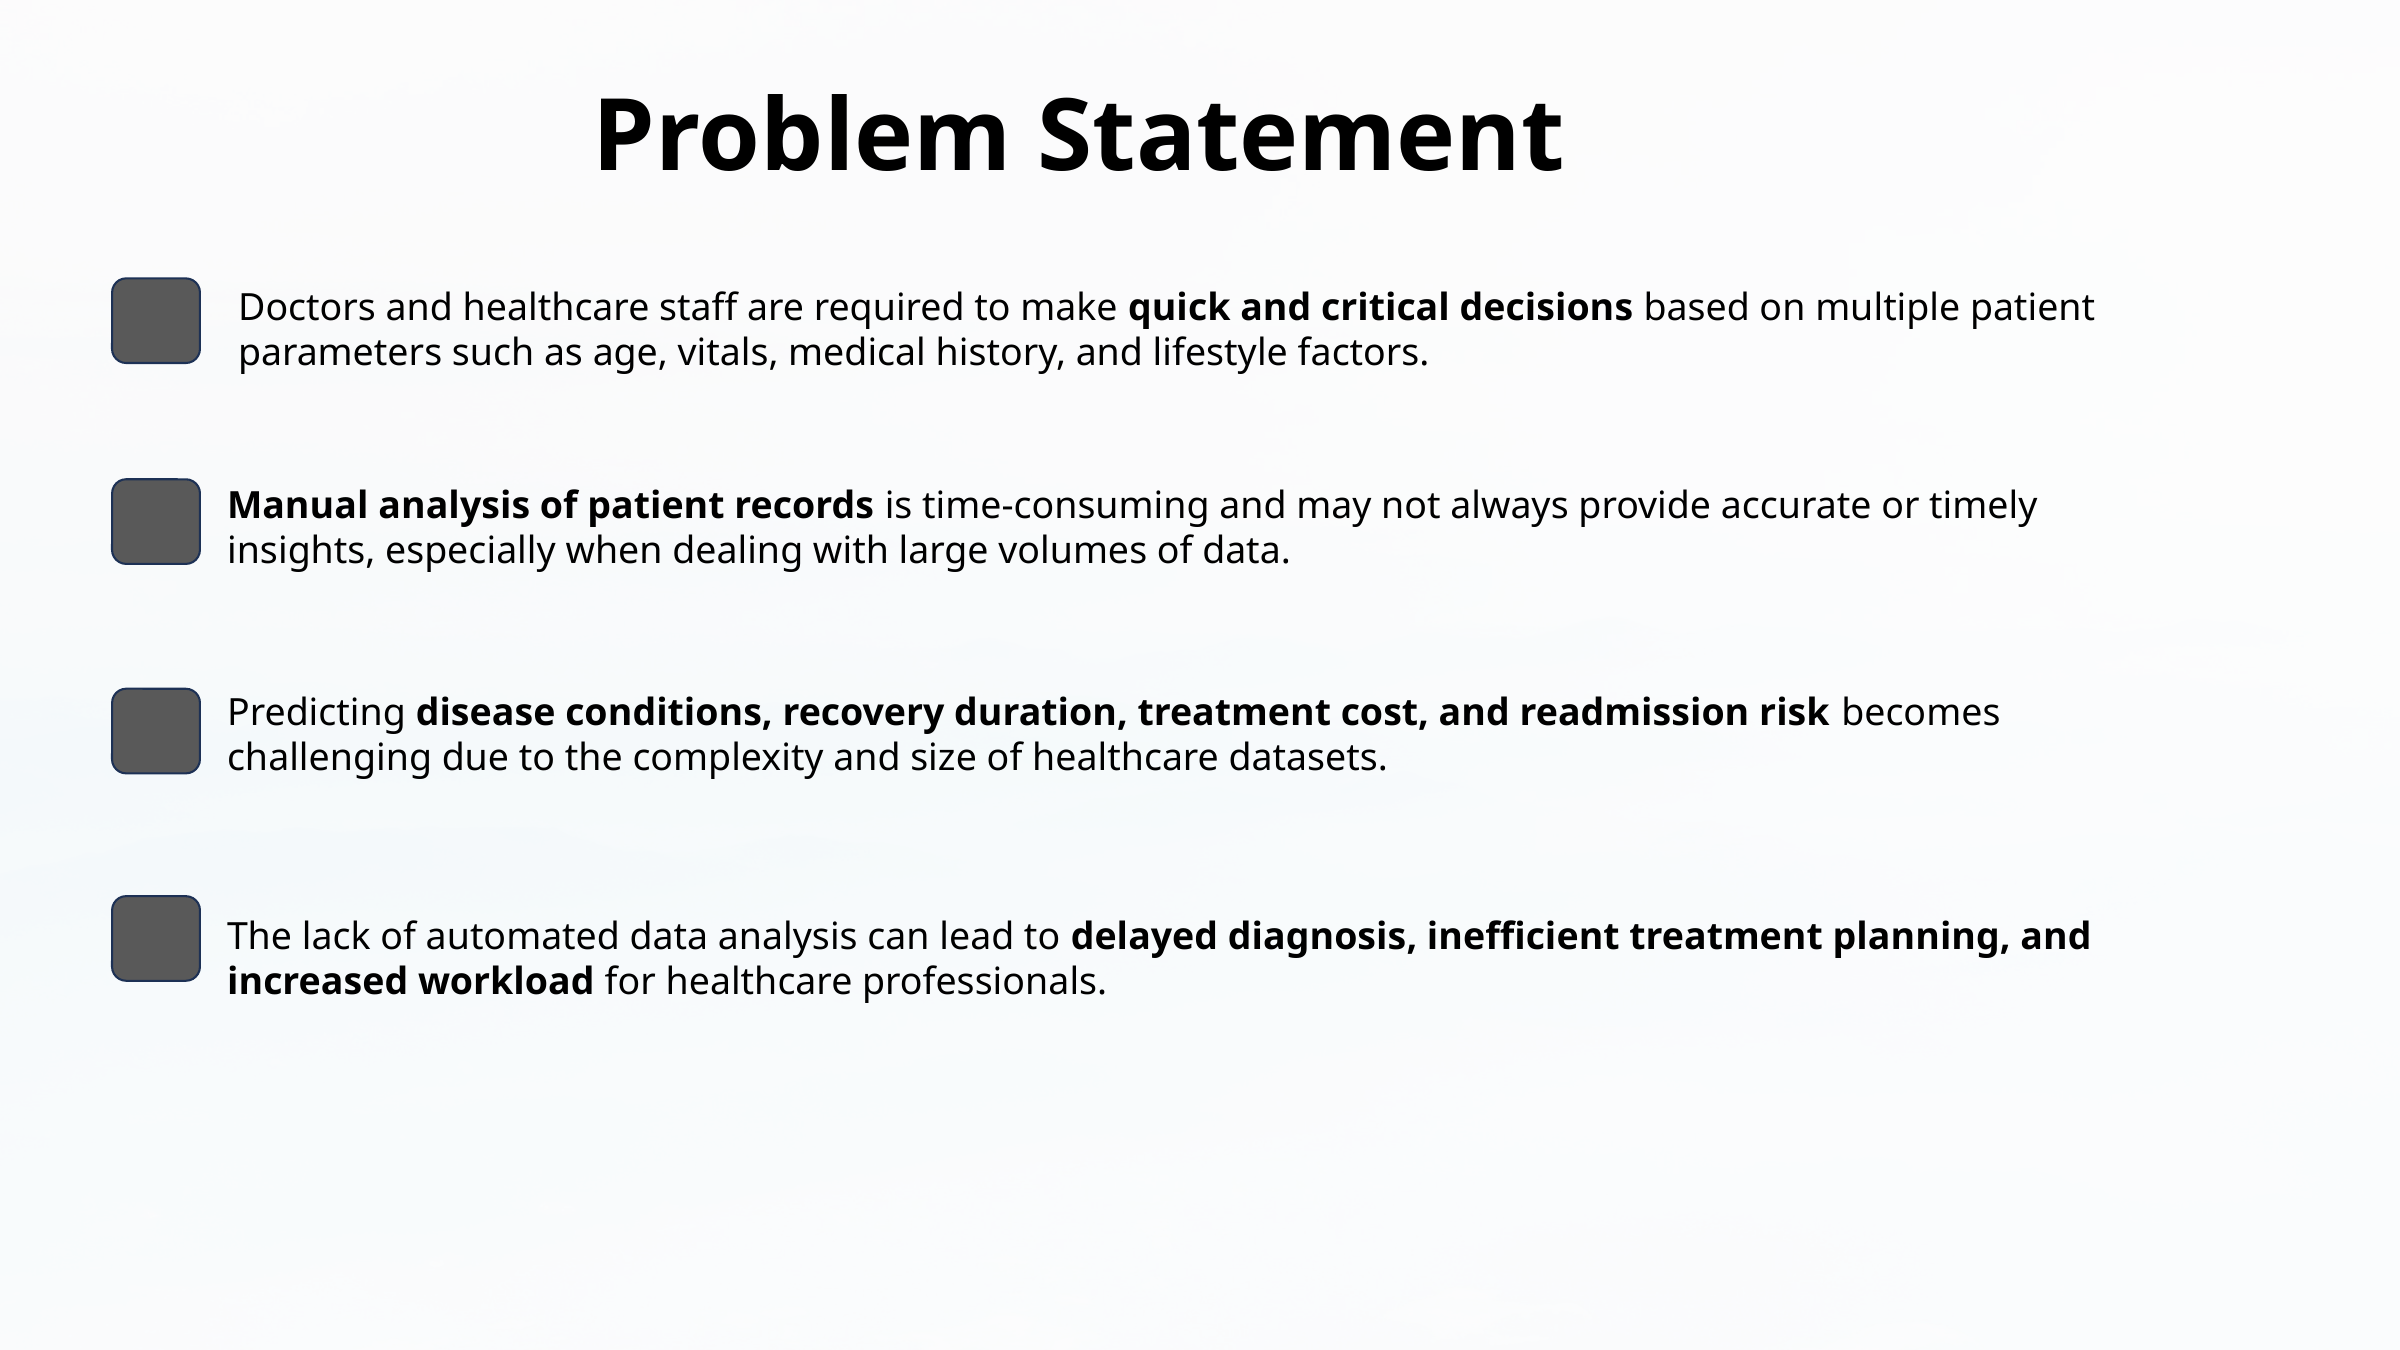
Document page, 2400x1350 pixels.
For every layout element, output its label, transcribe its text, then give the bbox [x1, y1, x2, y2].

text_box Problem Statement [500, 82, 1659, 192]
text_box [112, 896, 2117, 1057]
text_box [112, 275, 2229, 466]
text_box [112, 680, 2117, 832]
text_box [112, 473, 2117, 626]
